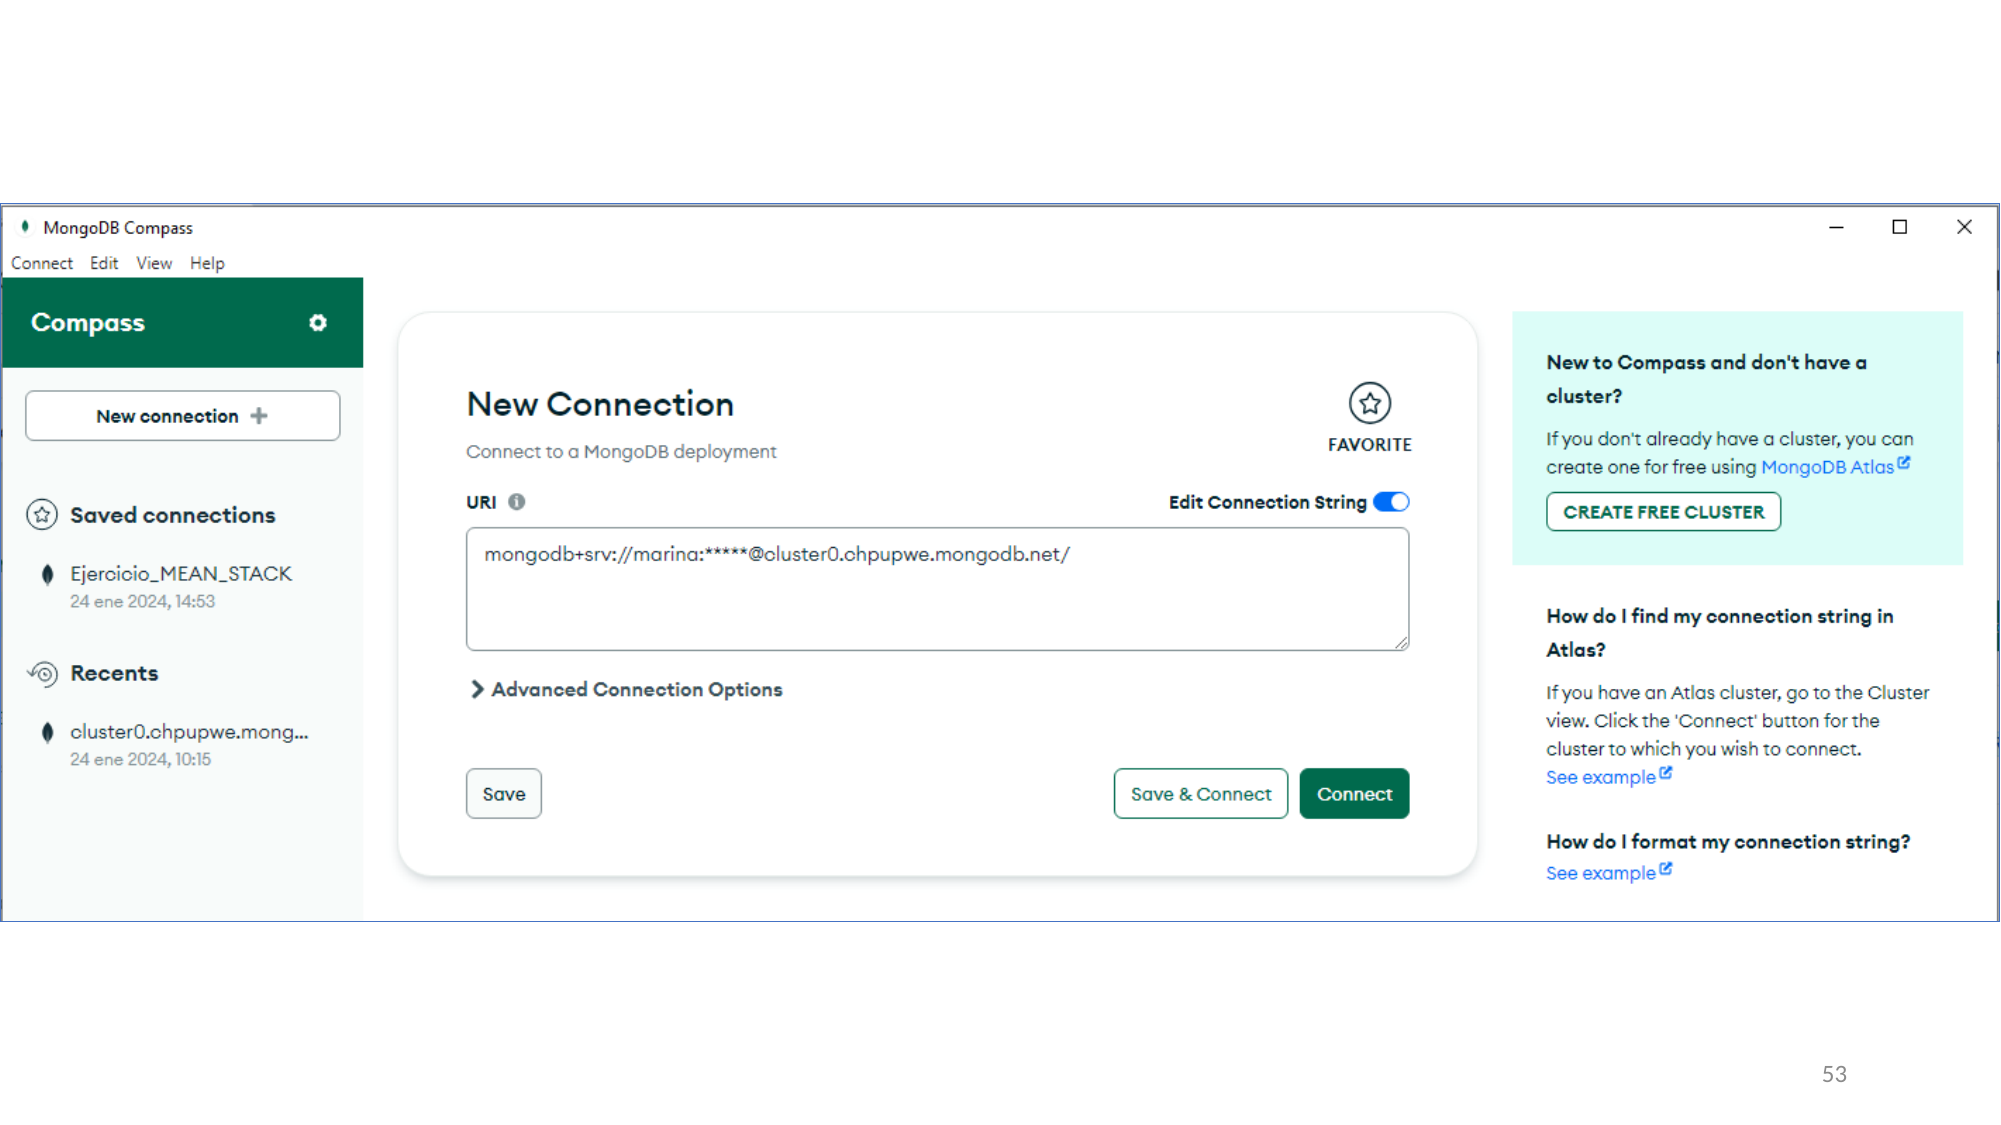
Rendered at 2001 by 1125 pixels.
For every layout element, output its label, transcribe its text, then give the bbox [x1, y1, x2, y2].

picture [0, 203, 2000, 922]
slide_number 53 [1412, 1042, 1863, 1103]
